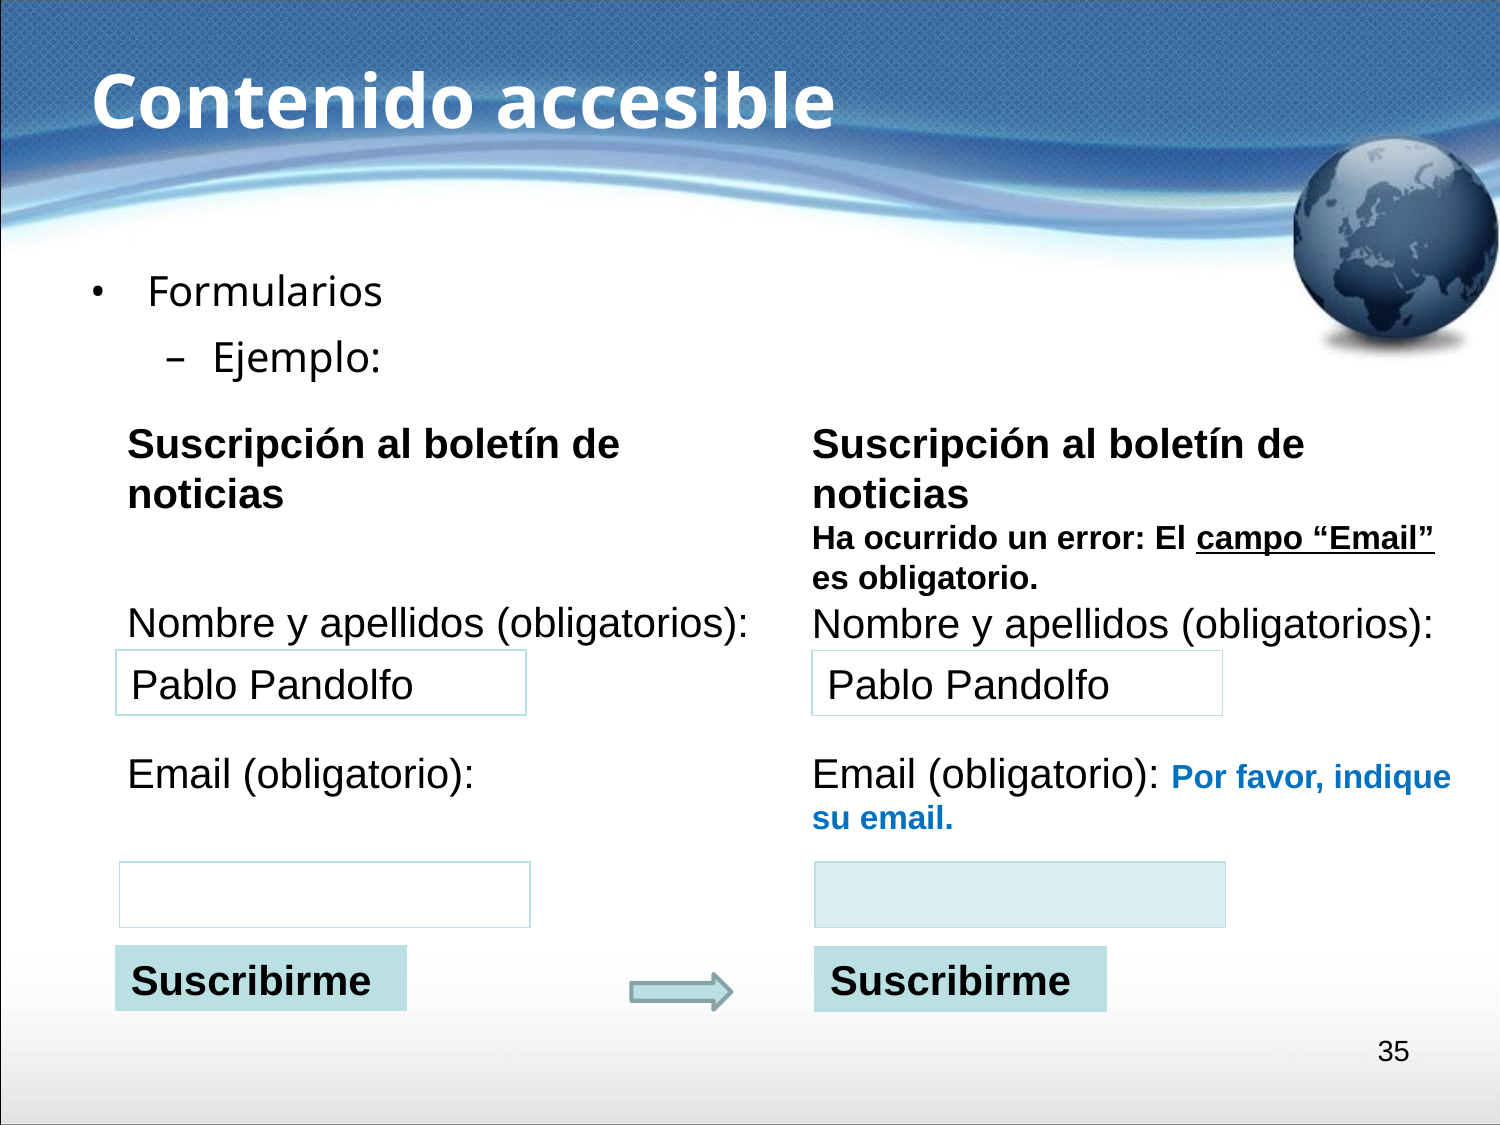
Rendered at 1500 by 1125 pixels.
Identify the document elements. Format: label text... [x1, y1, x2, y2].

list Formularios Ejemplo: [75, 249, 1426, 416]
picture [0, 0, 1500, 1125]
text_box Suscribirme [815, 946, 1106, 1012]
text_box Pablo Pandolfo [812, 650, 1223, 716]
text_box Suscribirme [115, 945, 407, 1011]
text_box Suscripción al boletín de noticias Nombre y apellidos (obligatorios): Email (obligatorio): [112, 408, 774, 1004]
slide_number ‹#› [1074, 1024, 1425, 1103]
text_box [119, 862, 530, 928]
text_box Pablo Pandolfo [115, 650, 527, 716]
text_box Suscripción al boletín de noticias Ha ocurrido un error: El campo “Email” es obligatorio. Nombre y apellidos (obligatorios): Email (obligatorio): Por favor, indique su email. [796, 408, 1474, 934]
text_box [631, 973, 732, 1010]
title Contenido accesible [75, 45, 1425, 153]
text_box [815, 862, 1226, 928]
